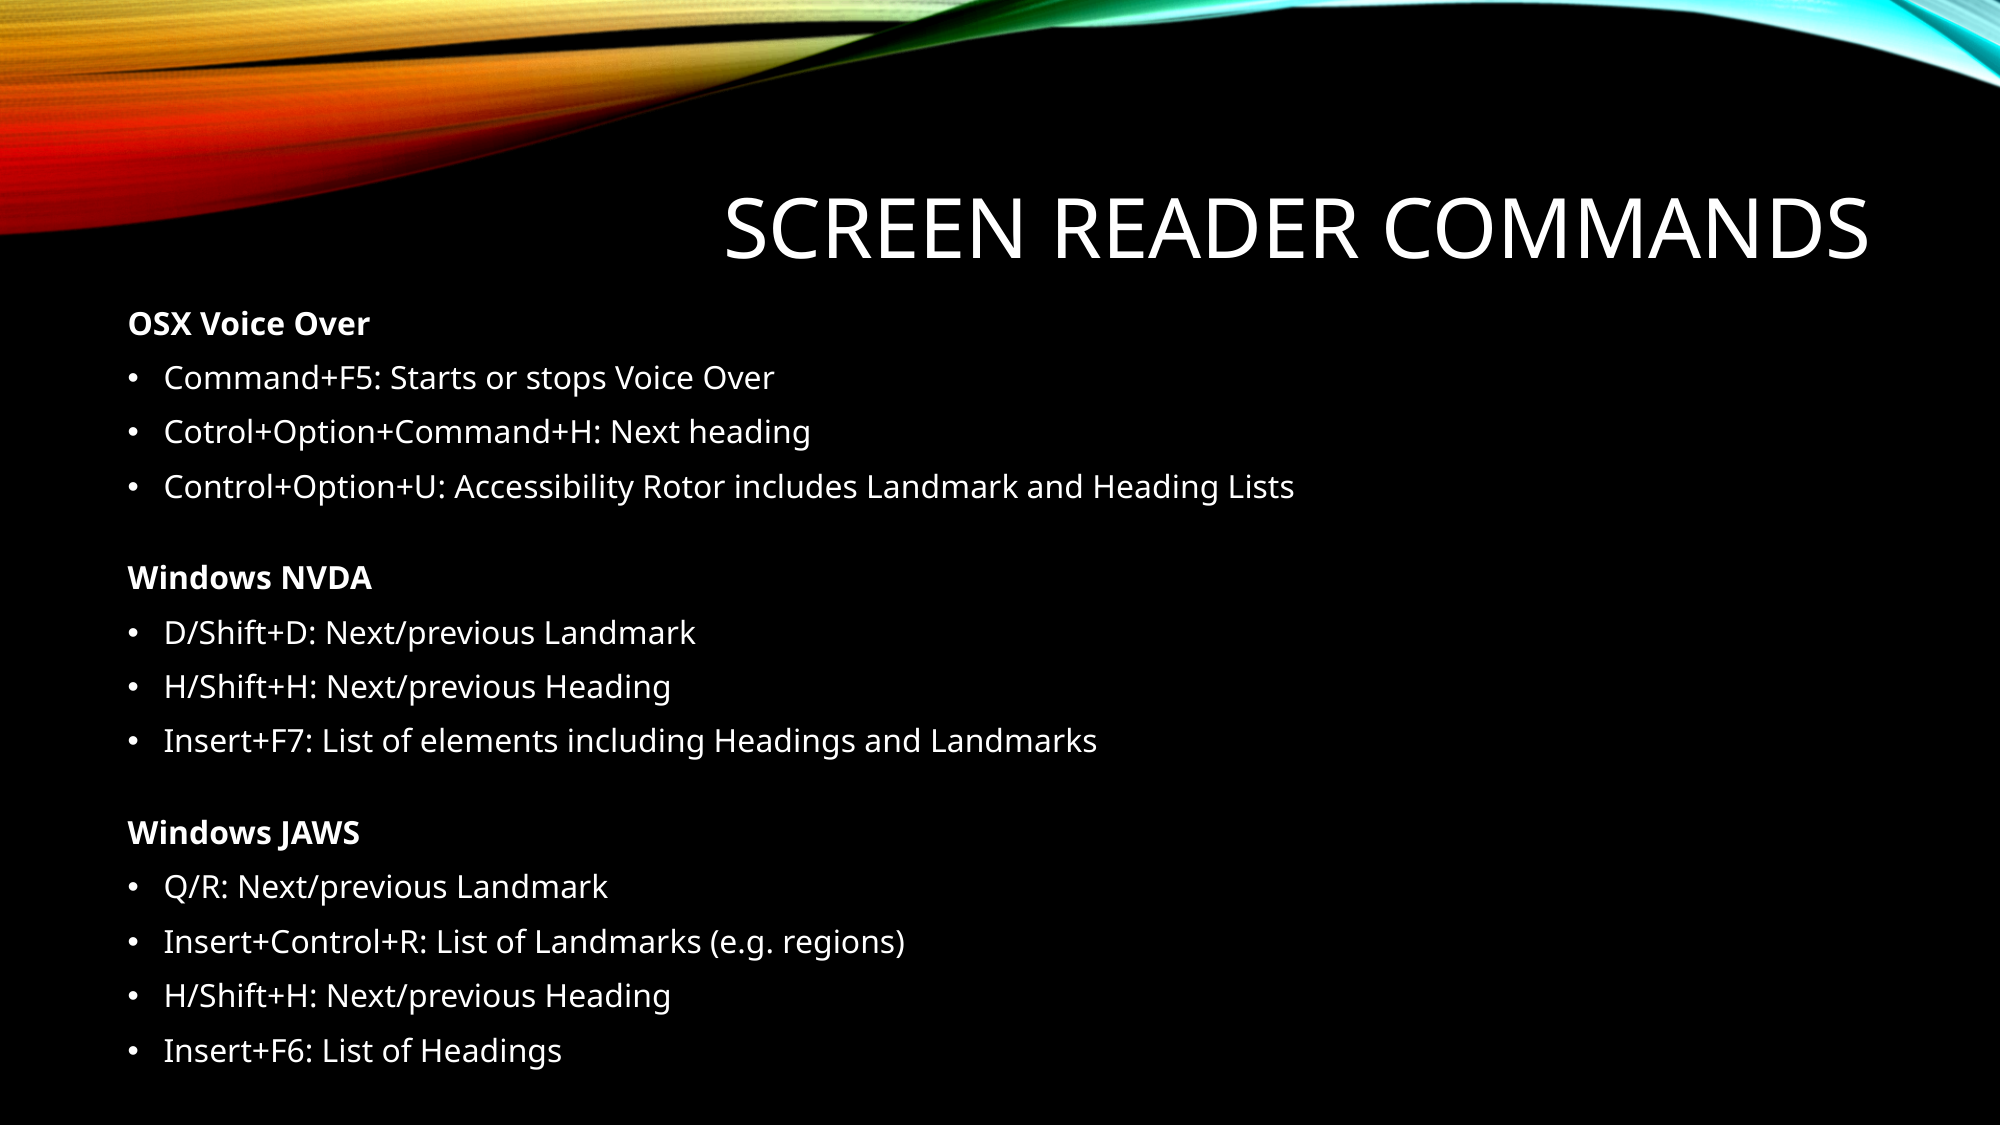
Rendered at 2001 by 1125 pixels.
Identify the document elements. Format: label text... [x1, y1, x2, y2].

picture [0, 0, 2000, 237]
title Screen Reader Commands [474, 125, 1888, 299]
list OSX Voice Over Command+F5: Starts or stops Voice Over Cotrol+Option+Command+H: Next heading Control+Option+U: Accessibility Rotor includes Landmark and Heading Lists Windows NVDA D/Shift+D: Next/previous Landmark H/Shift+H: Next/previous Heading Insert+F7: List of elements including Headings and Landmarks Windows JAWS Q/R: Next/previous Landmark Insert+Control+R: List of Landmarks (e.g. regions) H/Shift+H: Next/previous Heading Insert+F6: List of Headings [112, 299, 1888, 1080]
